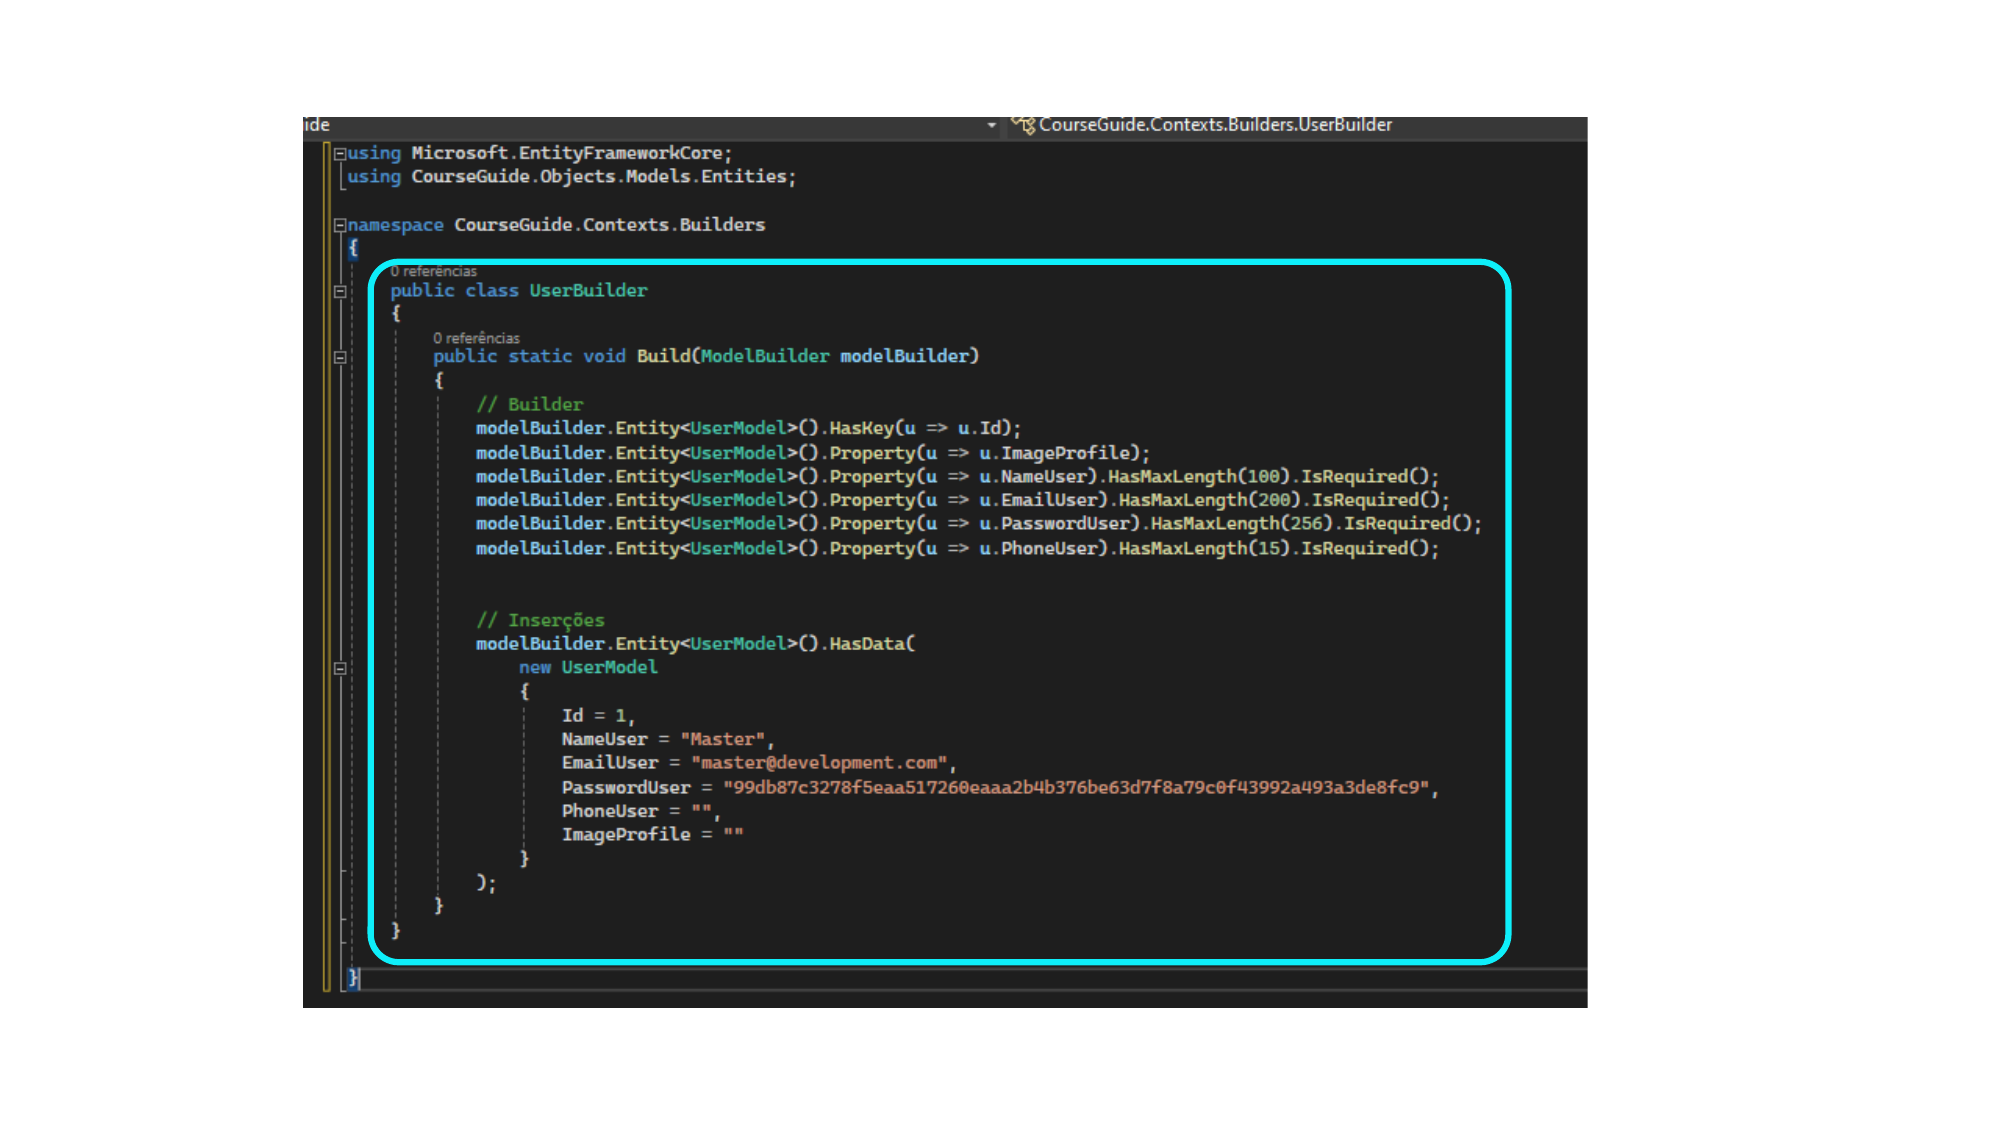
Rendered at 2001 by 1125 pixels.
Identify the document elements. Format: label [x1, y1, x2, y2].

picture [302, 116, 1589, 1009]
